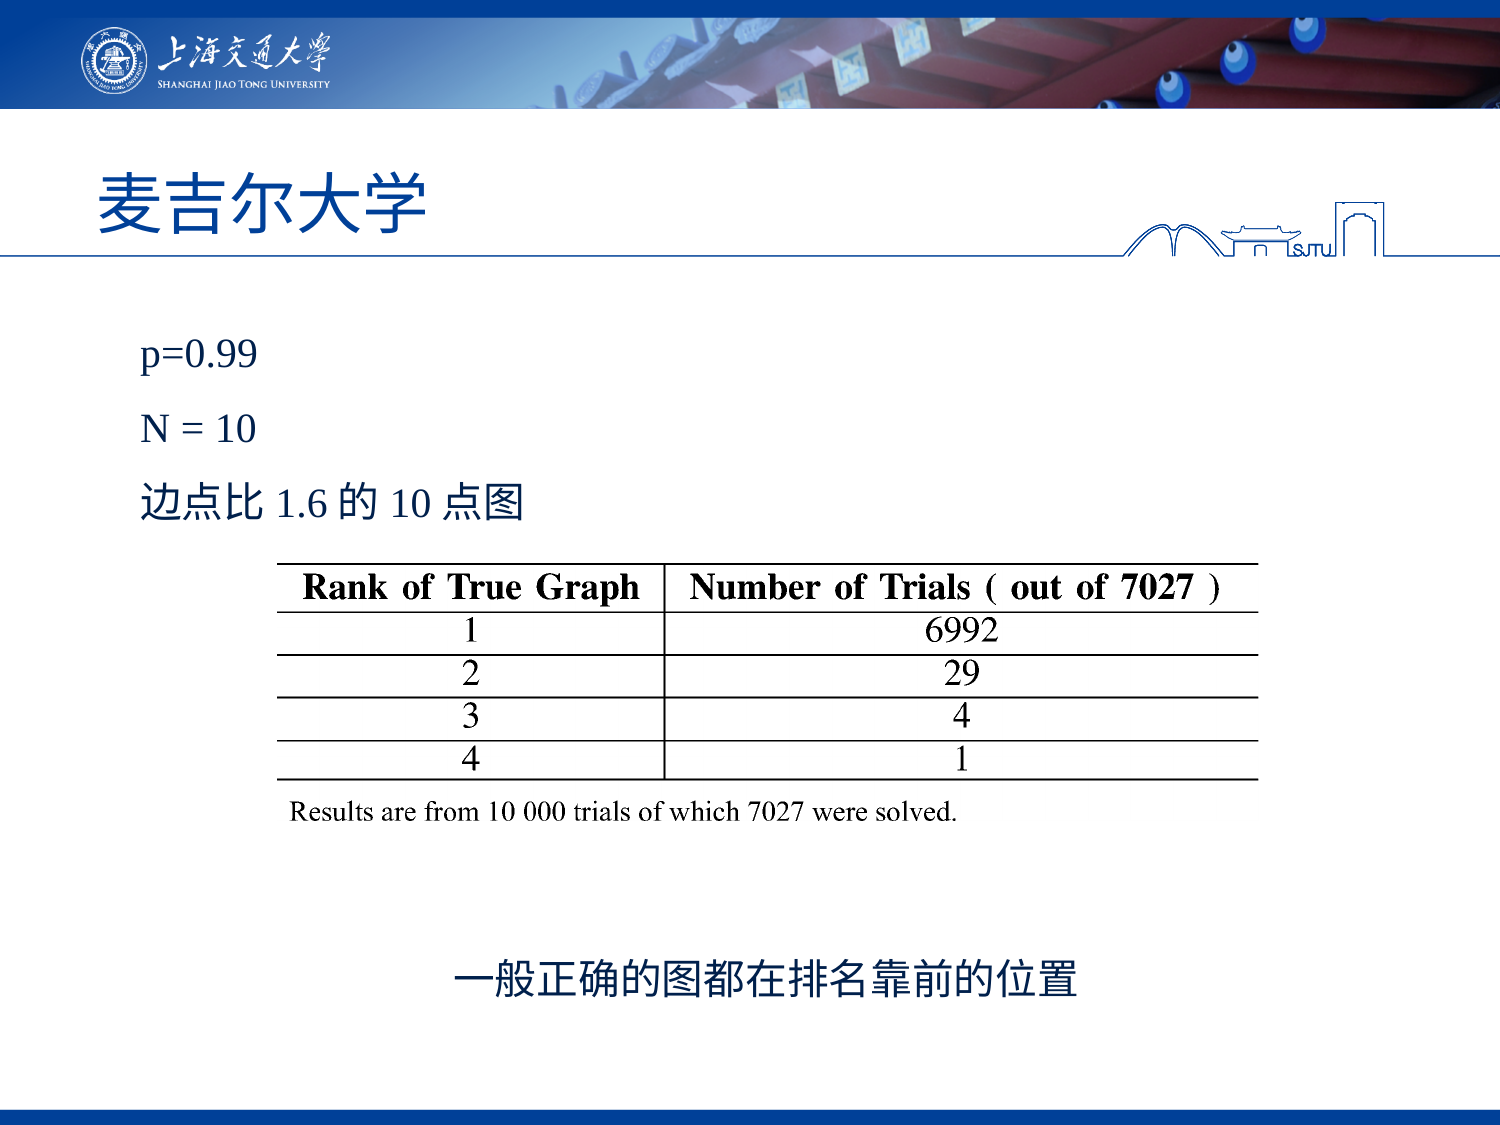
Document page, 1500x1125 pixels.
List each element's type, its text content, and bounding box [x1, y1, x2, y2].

text_box 一般正确的图都在排名靠前的位置 [395, 945, 1137, 1011]
text_box p=0.99 N = 10 边点比1.6的10点图 [125, 293, 703, 534]
title 麦吉尔大学 [81, 159, 1455, 254]
picture [0, 18, 1500, 109]
picture [277, 563, 1259, 821]
